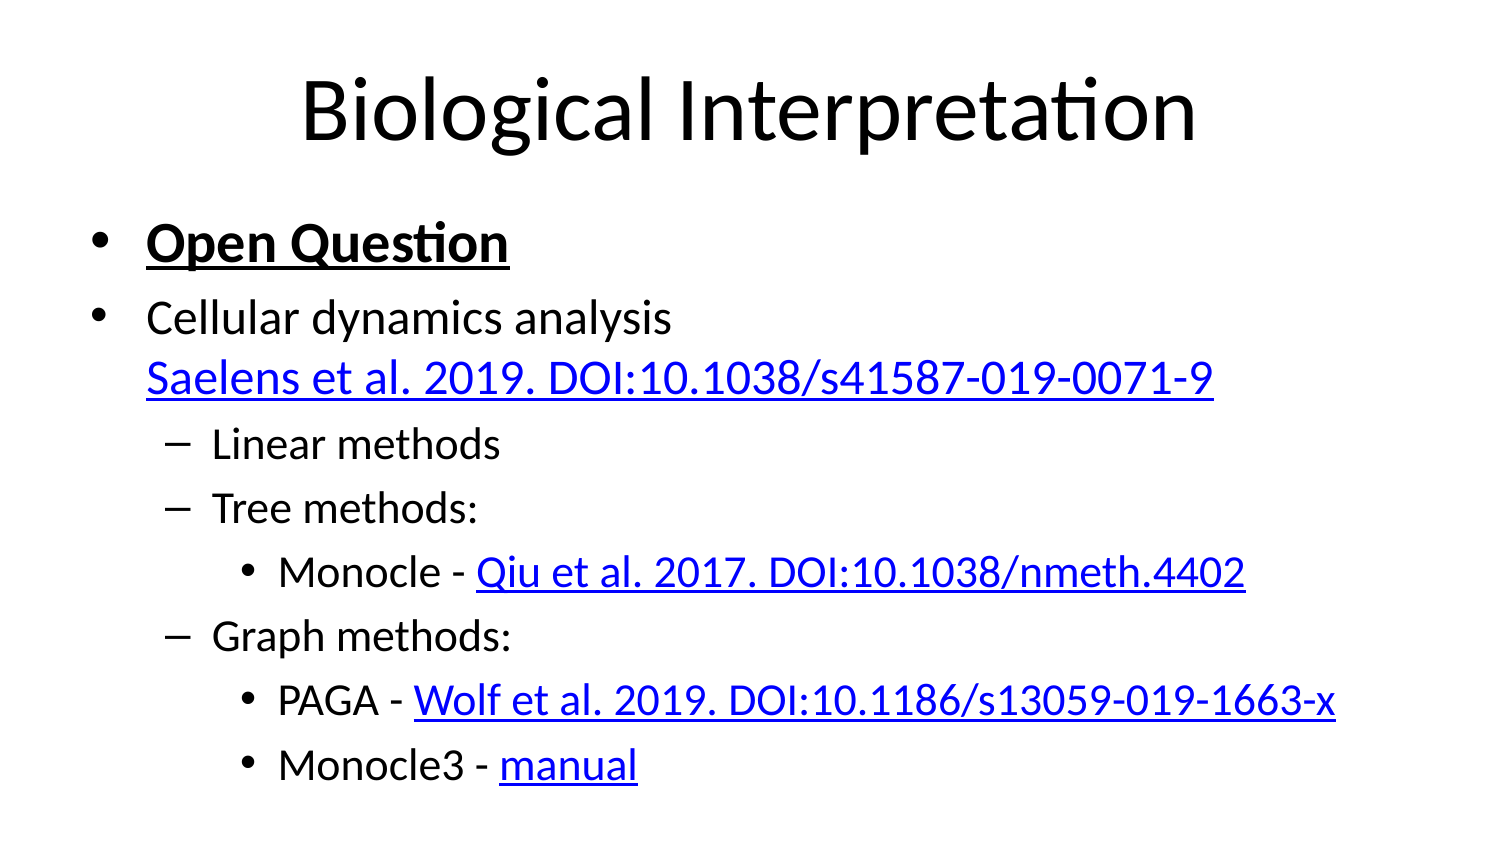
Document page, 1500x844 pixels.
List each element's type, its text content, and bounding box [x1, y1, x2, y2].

list Open Question Cellular dynamics analysisSaelens et al. 2019. DOI:10.1038/s41587-019-0071-9 Linear methods Tree methods: Monocle - Qiu et al. 2017. DOI:10.1038/nmeth.4402 Graph methods: PAGA - Wolf et al. 2019. DOI:10.1186/s13059-019-1663-x Monocle3 - manual [75, 196, 1425, 754]
title Biological Interpretation [75, 33, 1425, 175]
